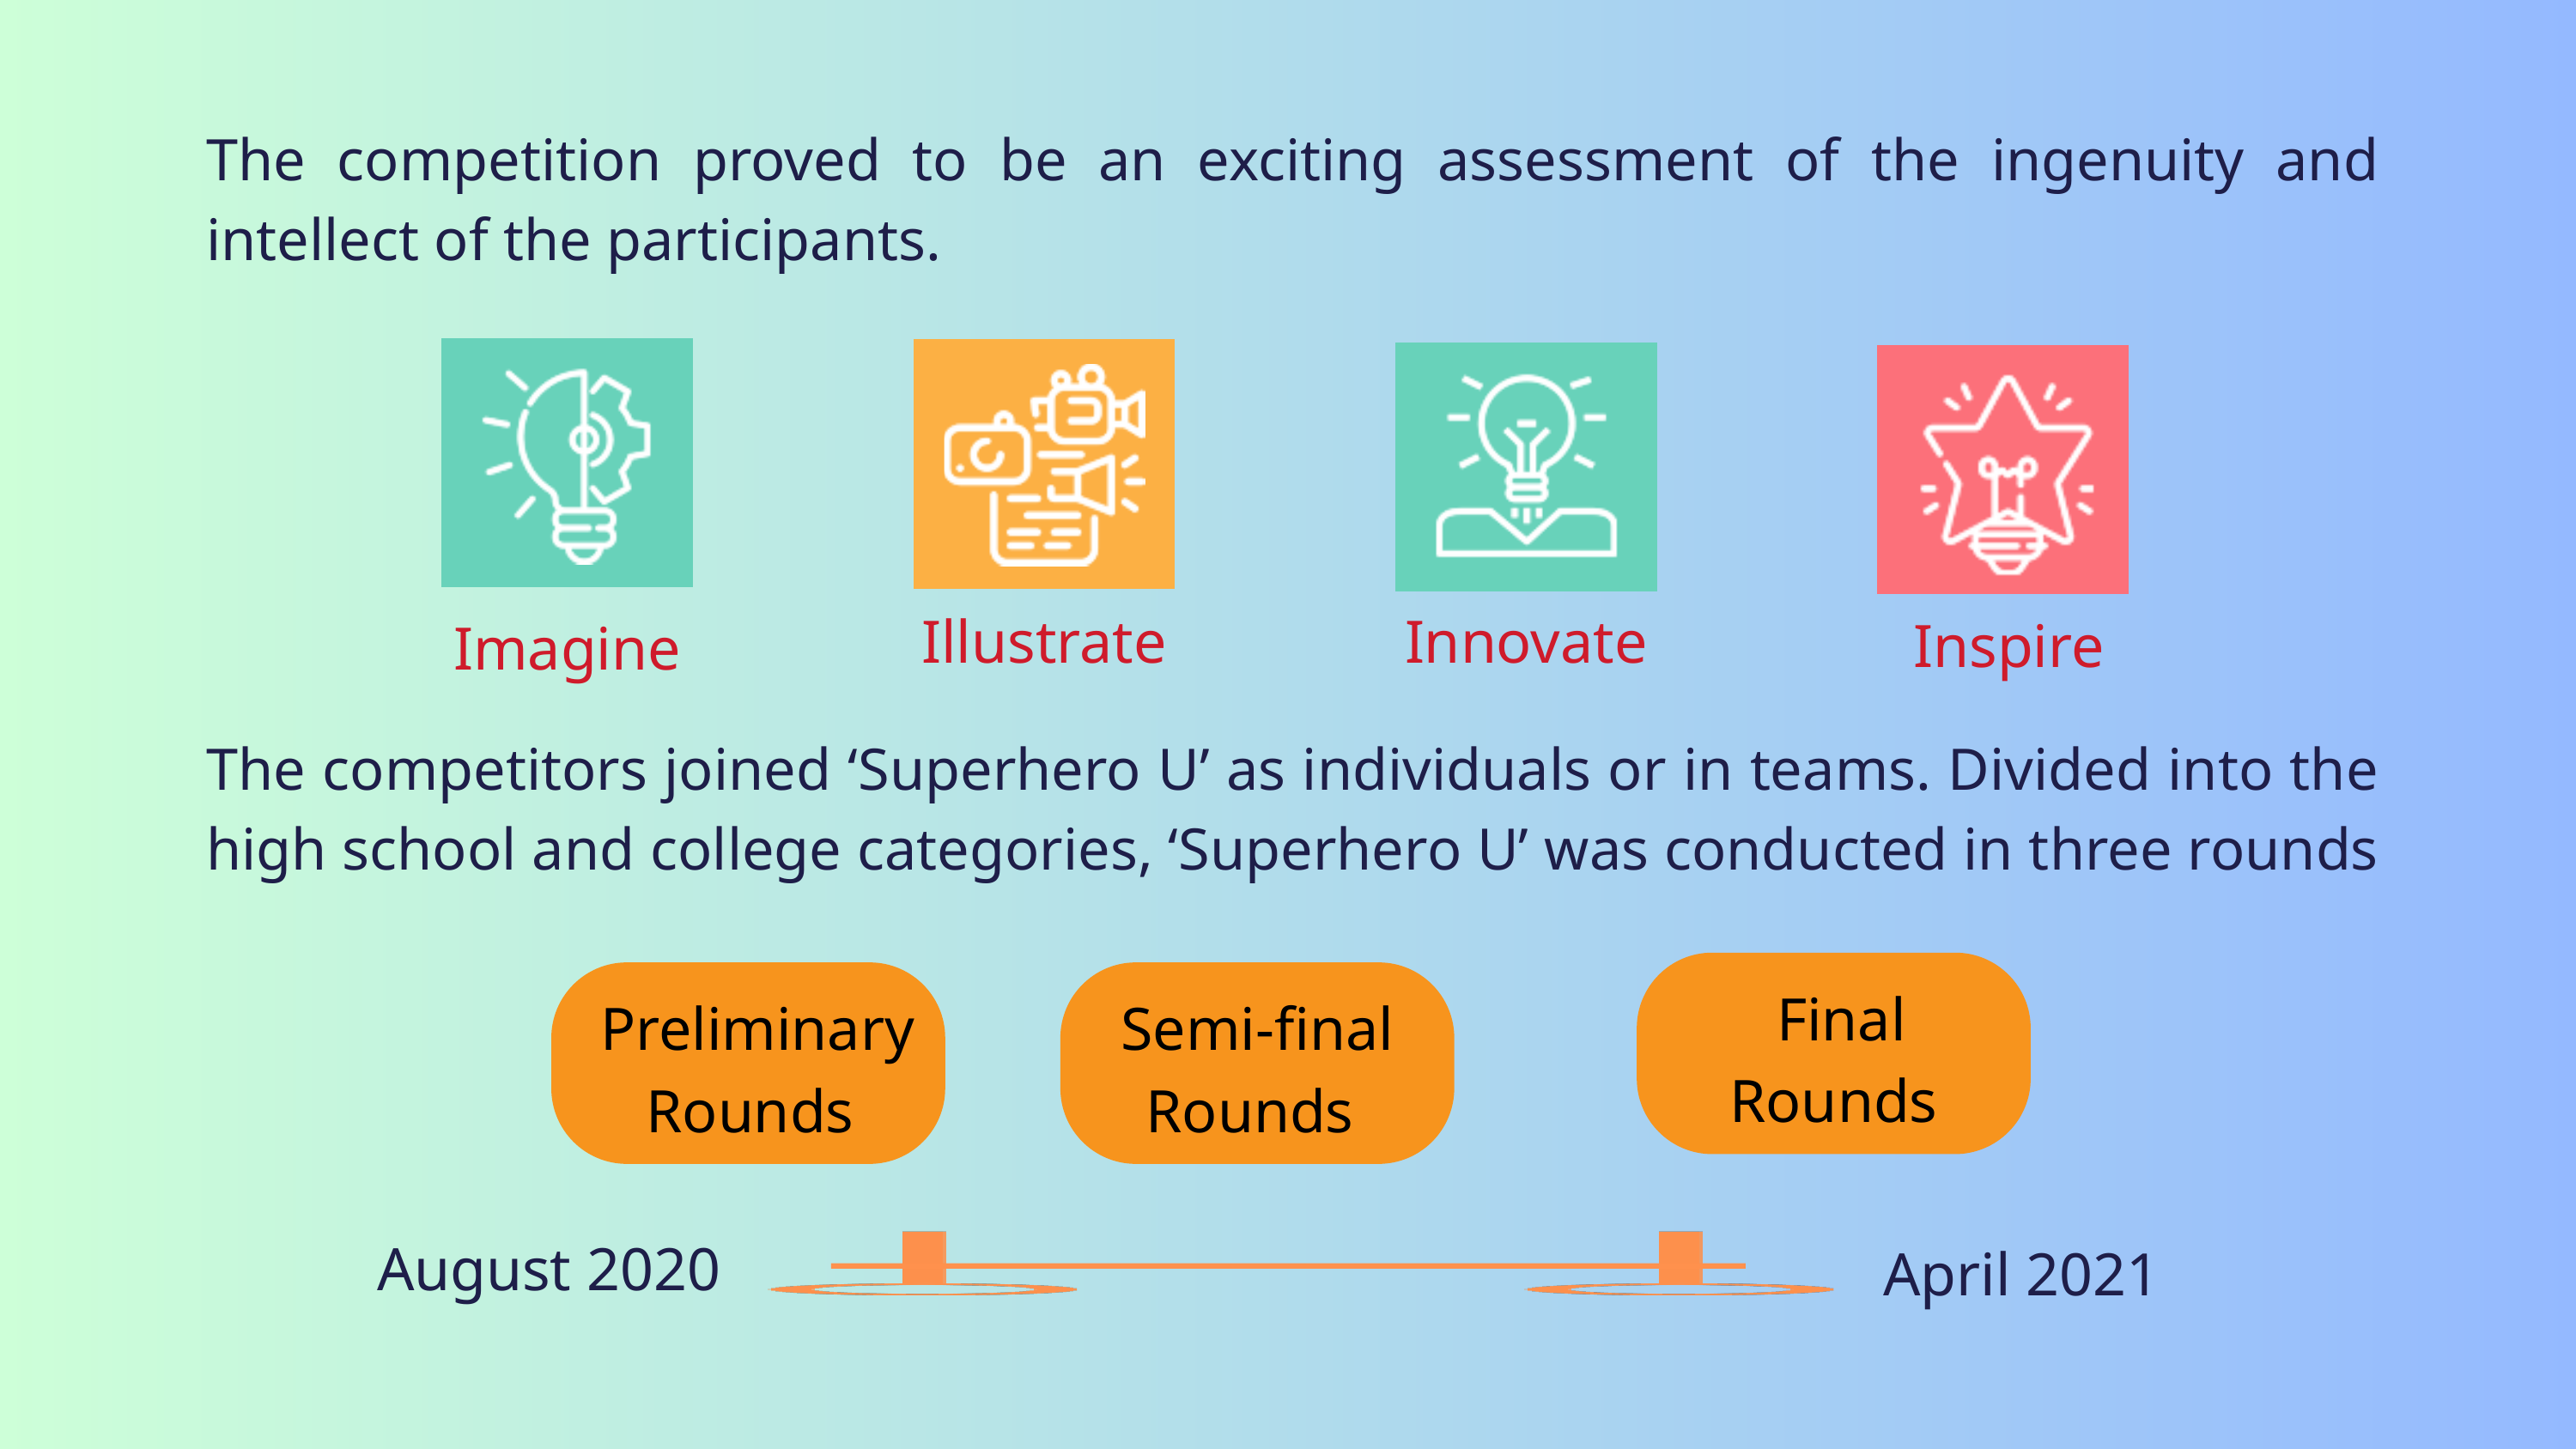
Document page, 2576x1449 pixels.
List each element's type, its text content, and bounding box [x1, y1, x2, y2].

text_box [1394, 342, 1657, 592]
text_box April 2021 [1883, 1226, 2178, 1308]
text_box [913, 338, 1176, 590]
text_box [440, 337, 693, 588]
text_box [1876, 344, 2129, 595]
text_box [758, 1231, 1078, 1295]
text_box Imagine [376, 599, 757, 682]
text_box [1060, 961, 1455, 1165]
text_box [550, 961, 945, 1165]
text_box The competition proved to be an exciting assessment of the ingenuity and intellect of the participants. [206, 111, 2382, 272]
text_box Illustrate [854, 592, 1235, 676]
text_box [1636, 952, 2032, 1155]
text_box Inspire [1818, 597, 2200, 679]
text_box Innovate [1335, 592, 1716, 676]
text_box August 2020 [377, 1221, 758, 1303]
text_box The competitors joined ‘Superhero U’ as individuals or in teams. Divided into the high school and college categories, ‘Superhero U’ was conducted in three rounds [206, 721, 2382, 962]
text_box [1514, 1231, 1834, 1295]
